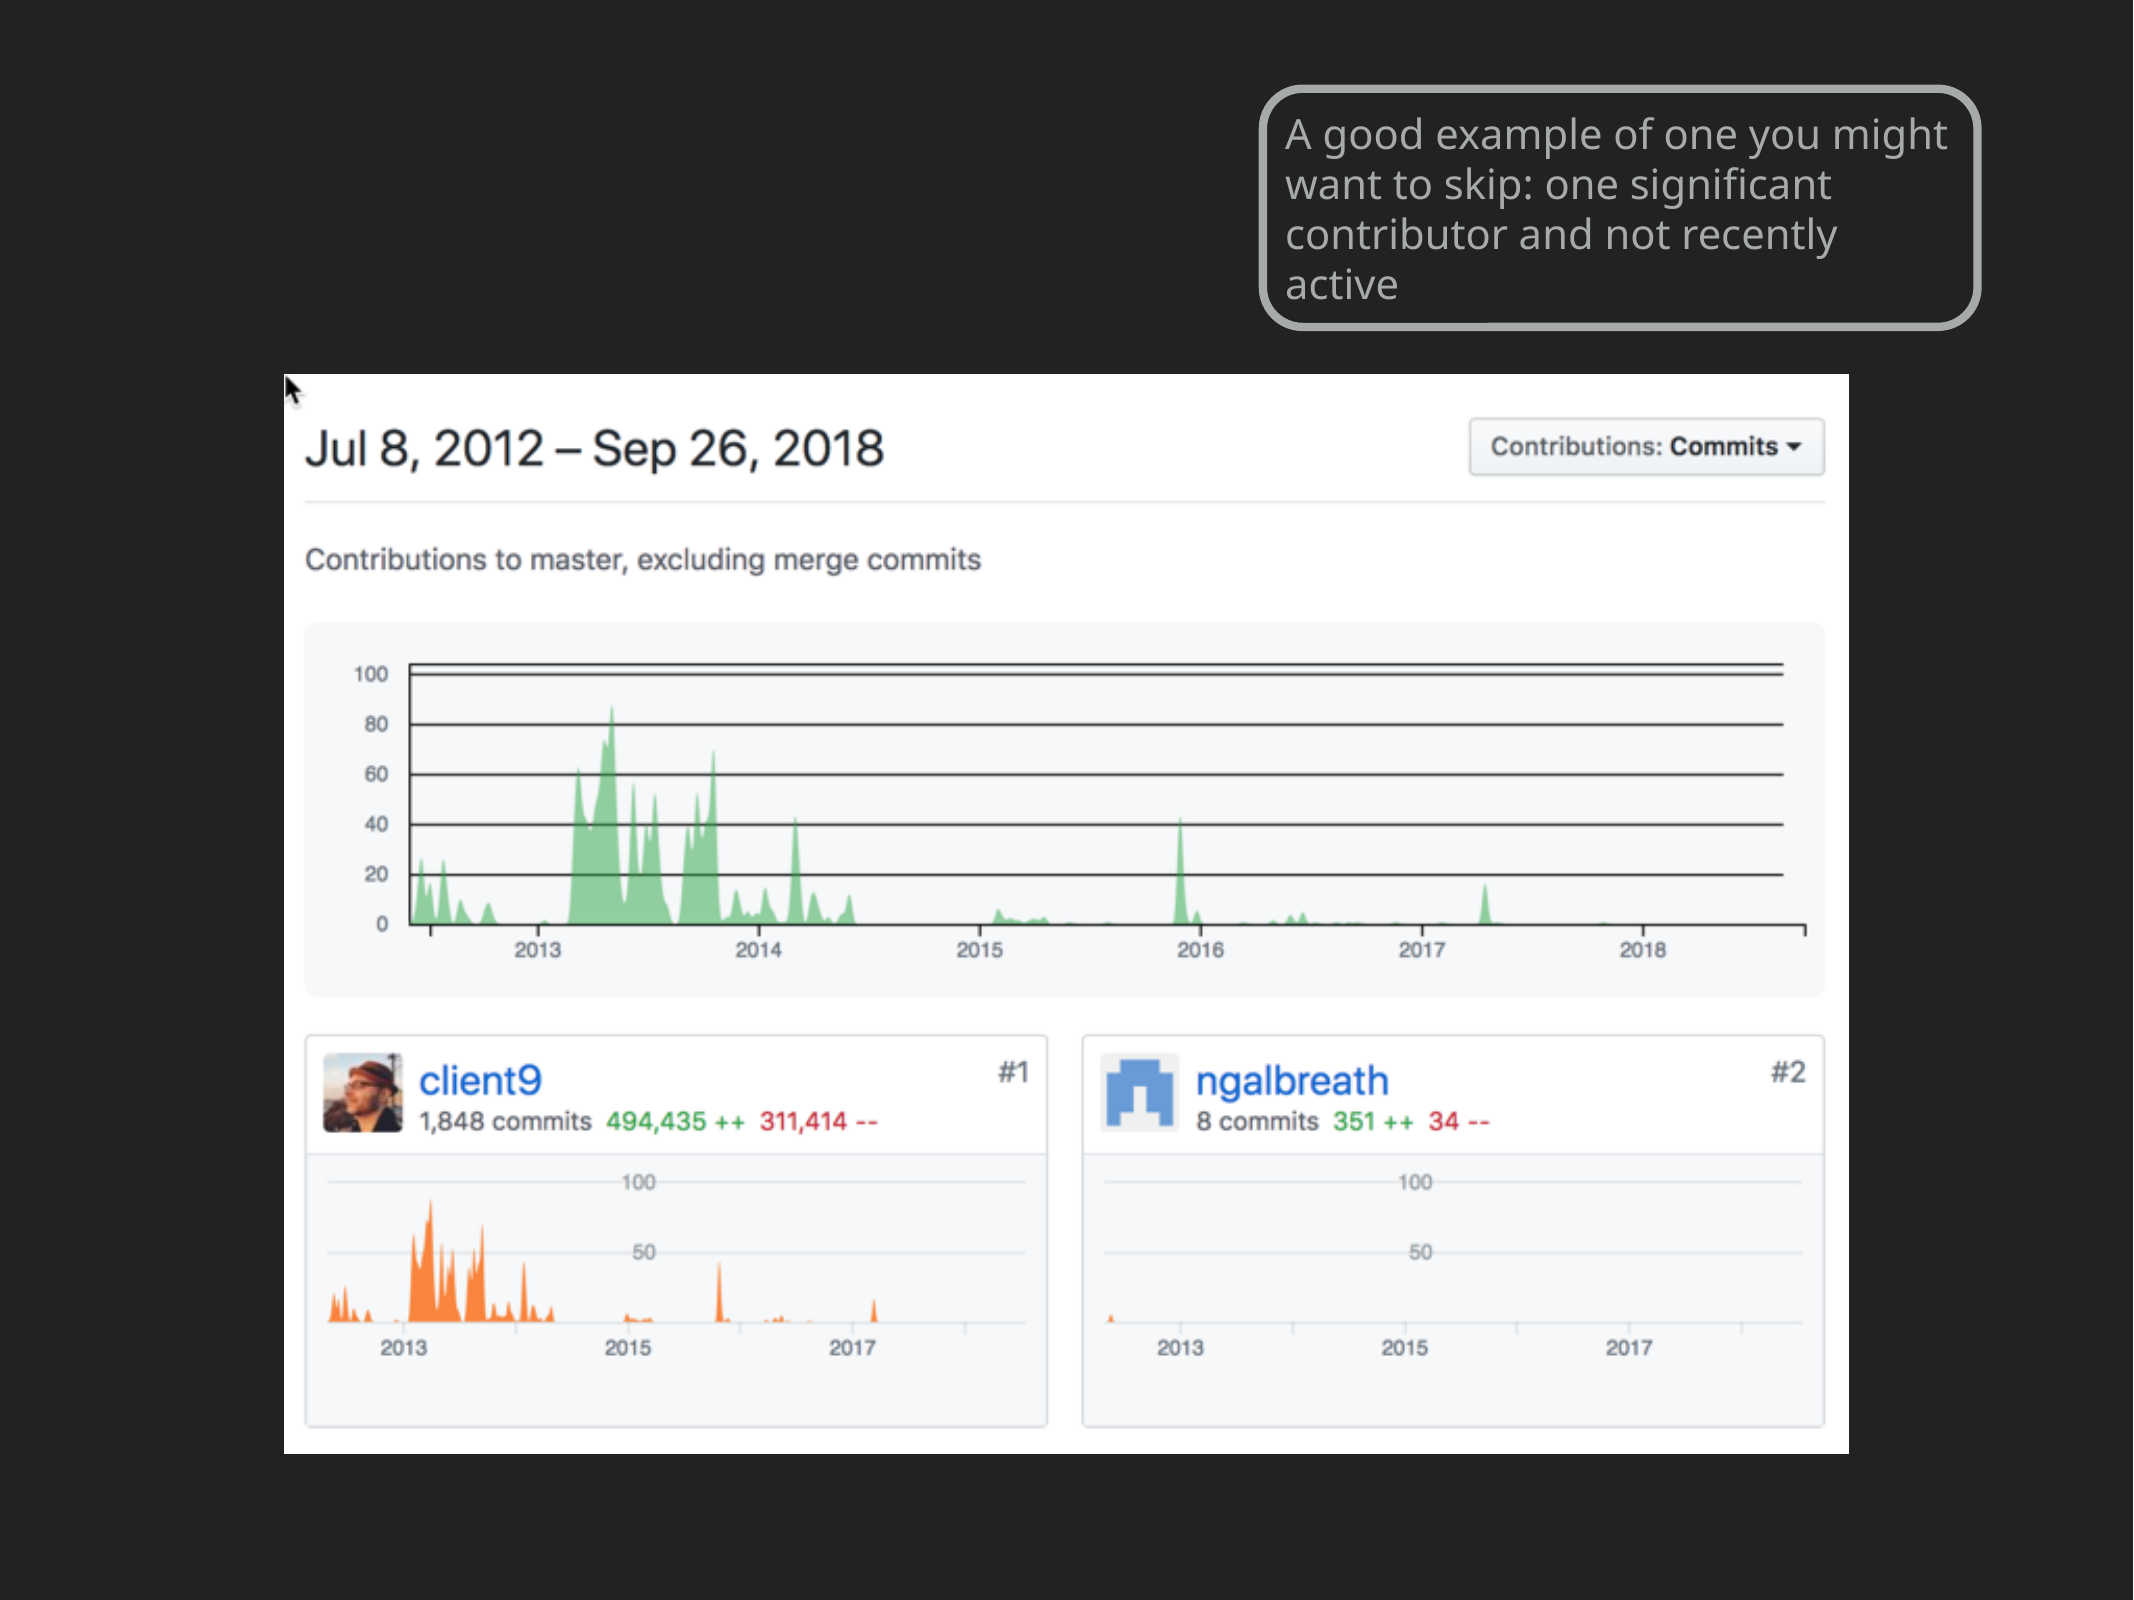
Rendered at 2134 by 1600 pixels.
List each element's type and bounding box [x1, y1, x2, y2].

picture [284, 373, 1850, 1454]
text_box [1262, 88, 1978, 328]
